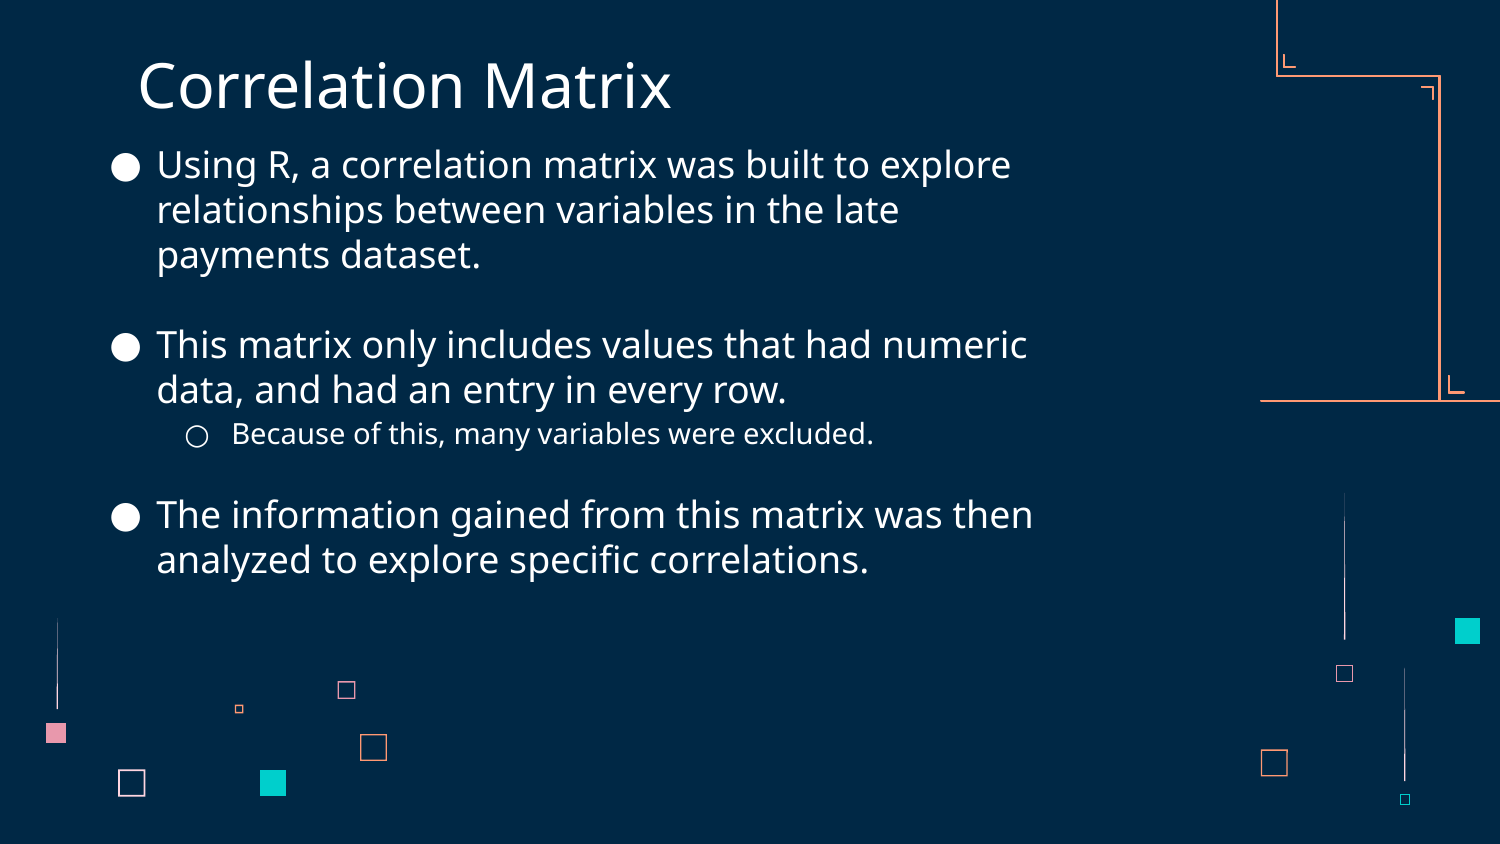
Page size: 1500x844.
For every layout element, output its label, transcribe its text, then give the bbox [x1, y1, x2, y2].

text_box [1260, 0, 1500, 402]
title Correlation Matrix [123, 41, 1202, 137]
list Using R, a correlation matrix was built to explore relationships between variables in the late payments dataset. This matrix only includes values that had numeric data, and had an entry in every row. Because of this, many variables were excluded. The information gained from this matrix was then analyzed to explore specific correlations. [94, 125, 1073, 713]
